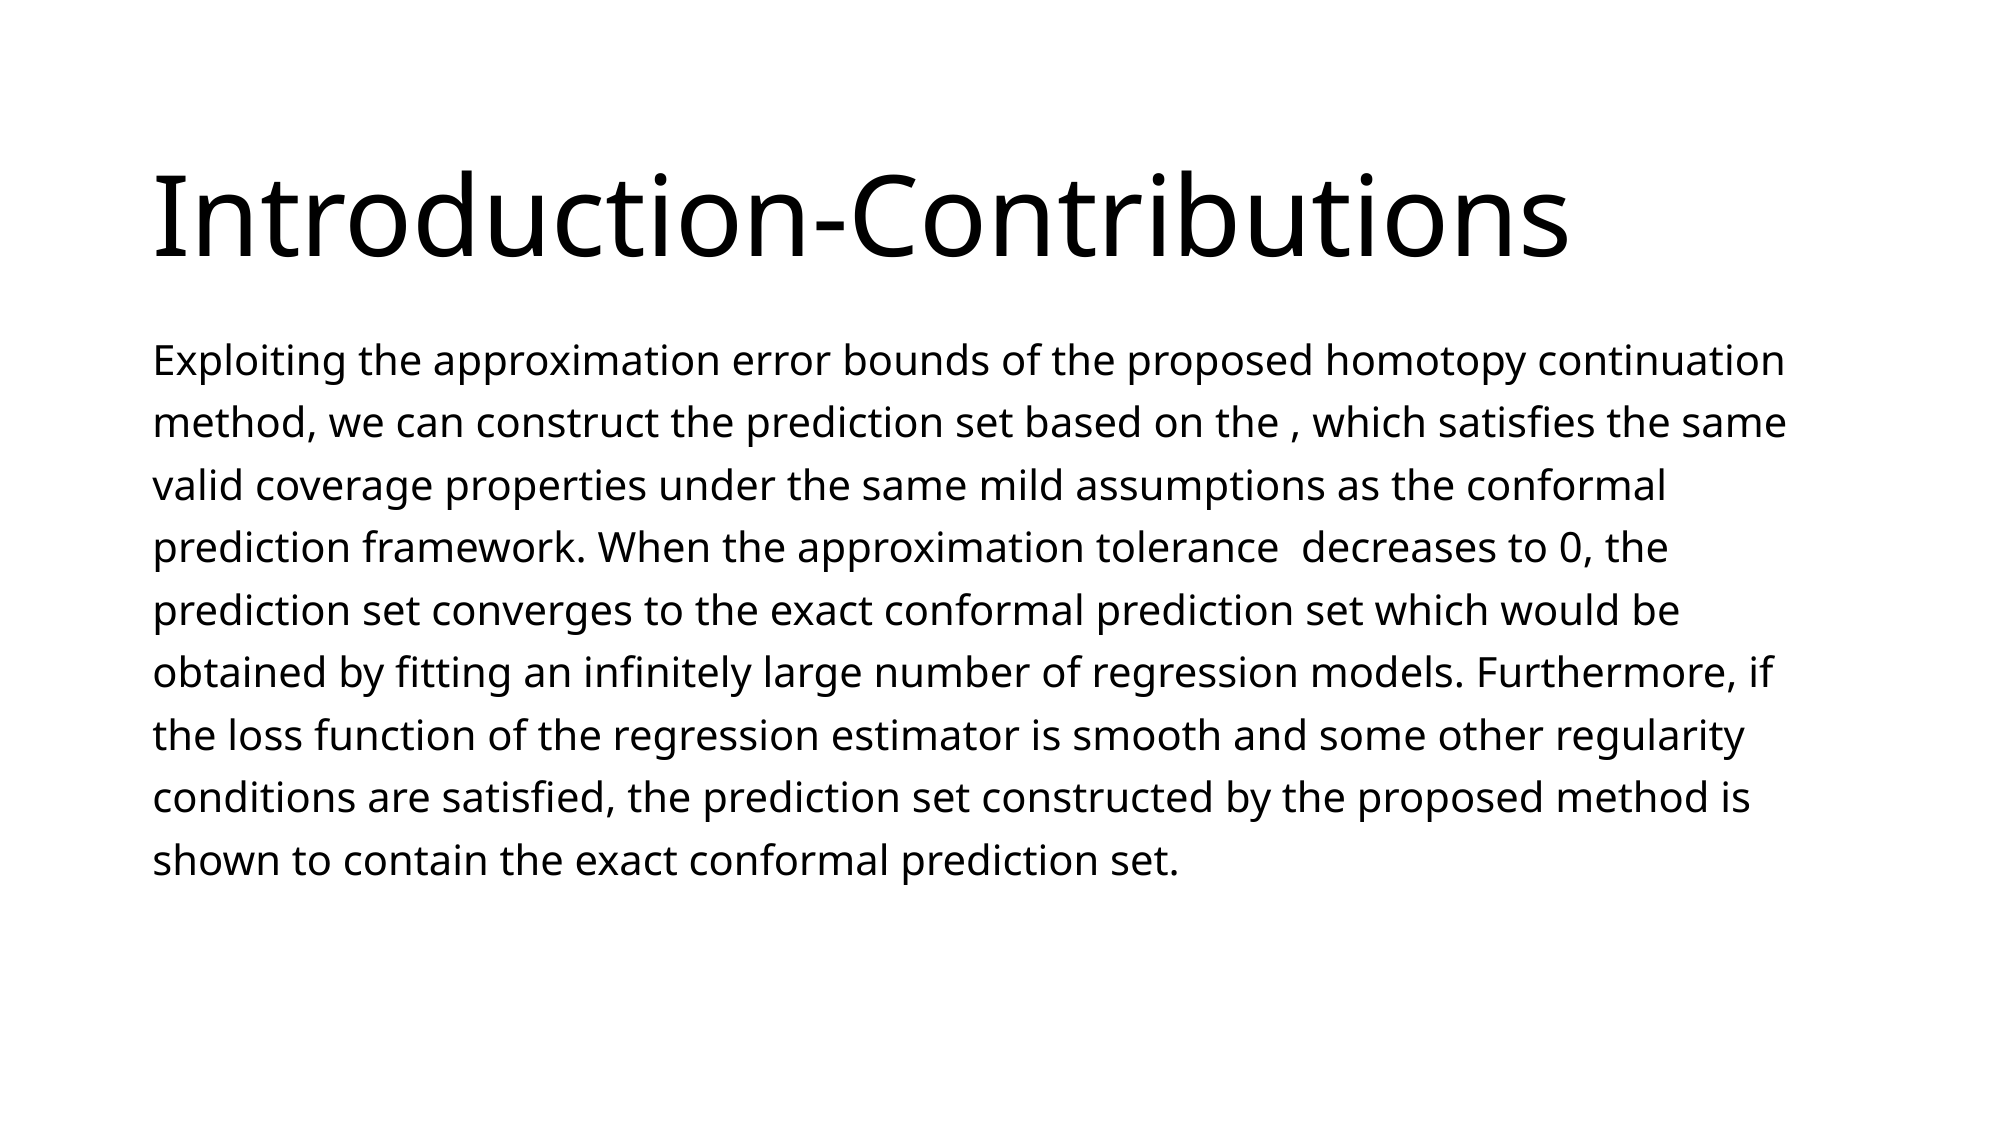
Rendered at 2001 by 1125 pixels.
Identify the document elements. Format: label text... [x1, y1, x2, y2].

title Introduction-Contributions [137, 111, 1863, 330]
